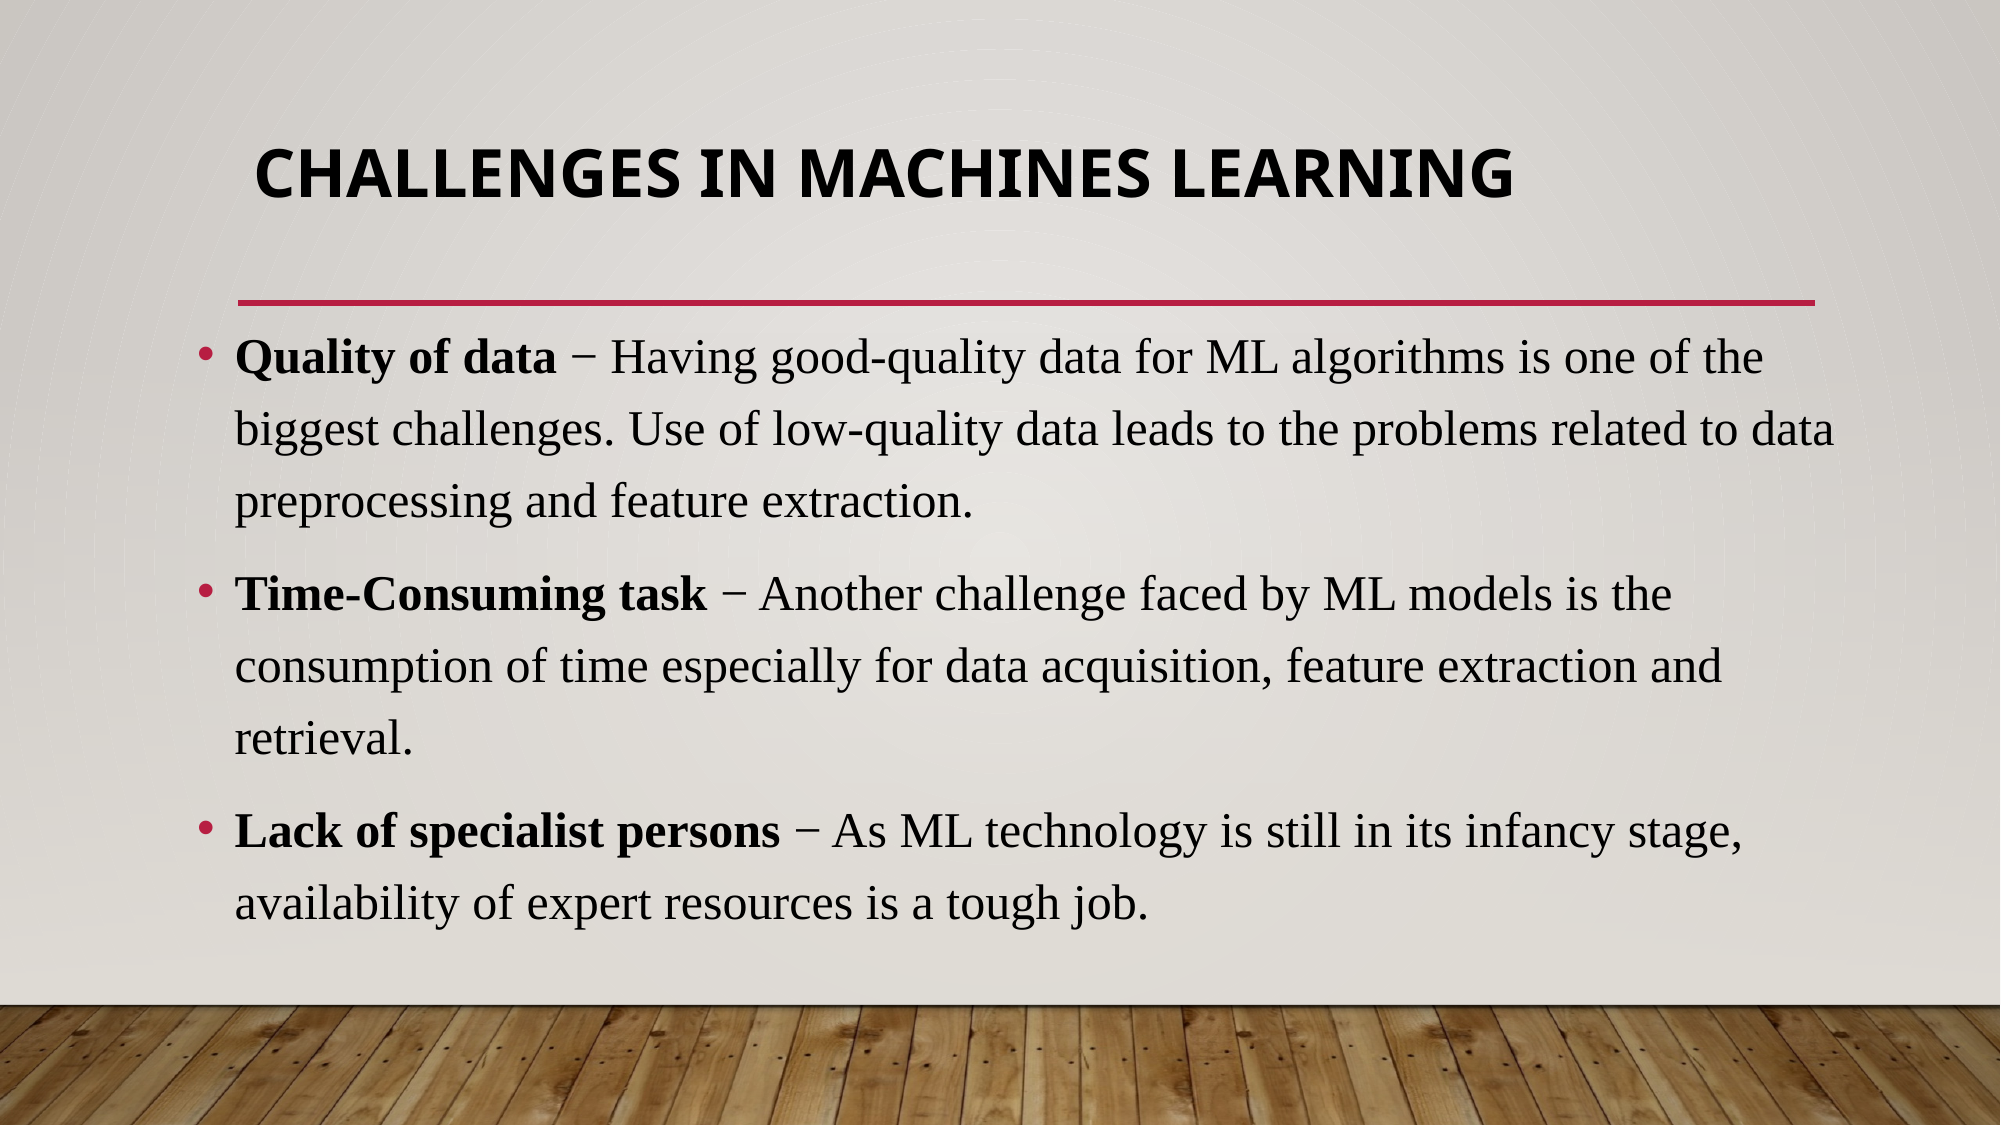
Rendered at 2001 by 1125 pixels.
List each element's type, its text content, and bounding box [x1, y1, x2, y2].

title Challenges in Machines Learning [238, 131, 1814, 304]
picture [0, 1005, 2000, 1125]
list Quality of data − Having good-quality data for ML algorithms is one of the biggest challenges. Use of low-quality data leads to the problems related to data preprocessing and feature extraction. Time-Consuming task − Another challenge faced by ML models is the consumption of time especially for data acquisition, feature extraction and retrieval. Lack of specialist persons − As ML technology is still in its infancy stage, availability of expert resources is a tough job. [182, 304, 1870, 976]
